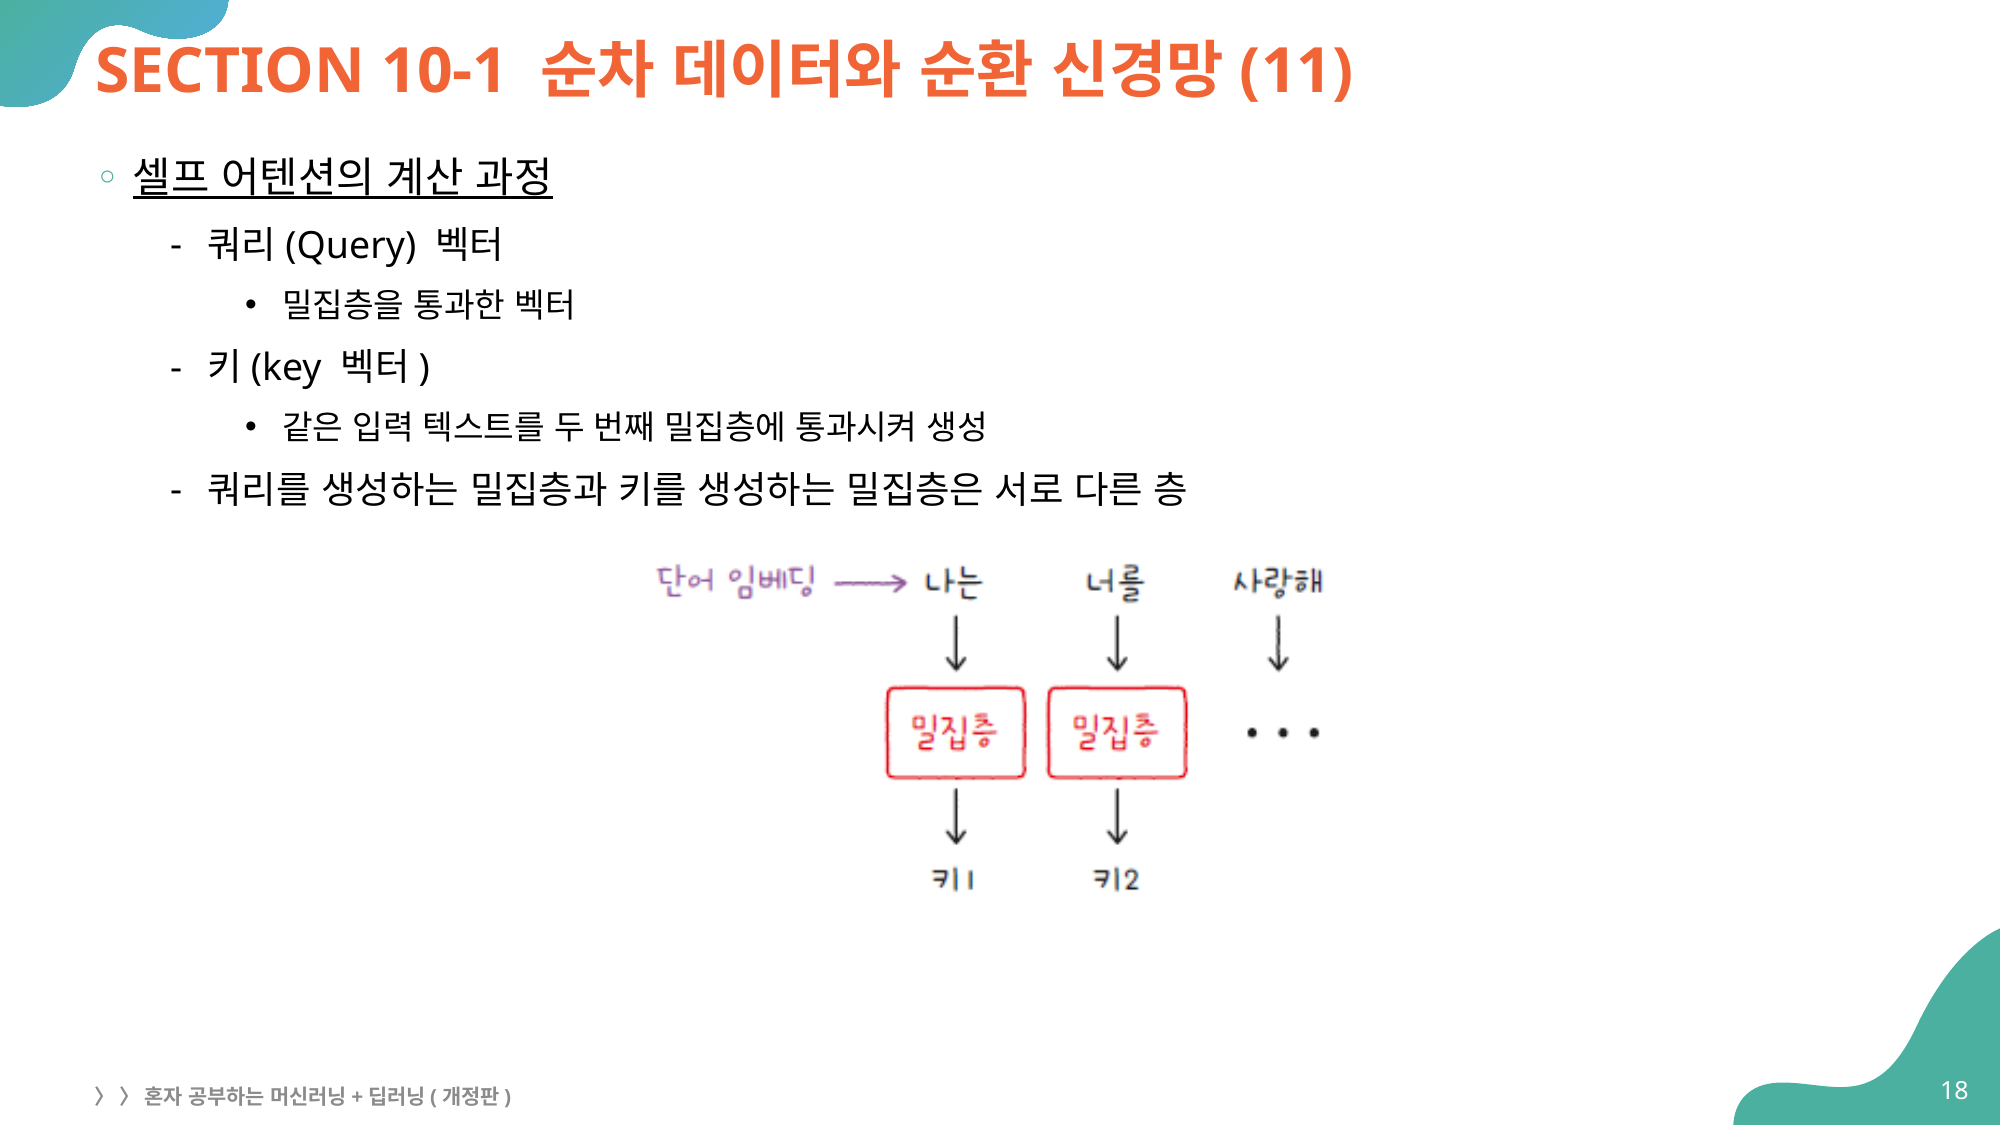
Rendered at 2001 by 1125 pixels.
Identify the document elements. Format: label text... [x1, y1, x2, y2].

title SECTION 10-1 순차 데이터와 순환 신경망(11) [79, 17, 1931, 128]
footer 〉 〉 혼자 공부하는 머신러닝+딥러닝(개정판) [79, 1078, 755, 1114]
slide_number 18 [1917, 1061, 1984, 1122]
picture [629, 524, 1371, 916]
list 셀프 어텐션의 계산 과정 쿼리(Query) 벡터 밀집층을 통과한 벡터 키(key 벡터) 같은 입력 텍스트를 두 번째 밀집층에 통과시켜 생성 쿼리를 생성하는 밀집층과 키를 생성하는 밀집층은 서로 다른 층 [79, 133, 1964, 910]
